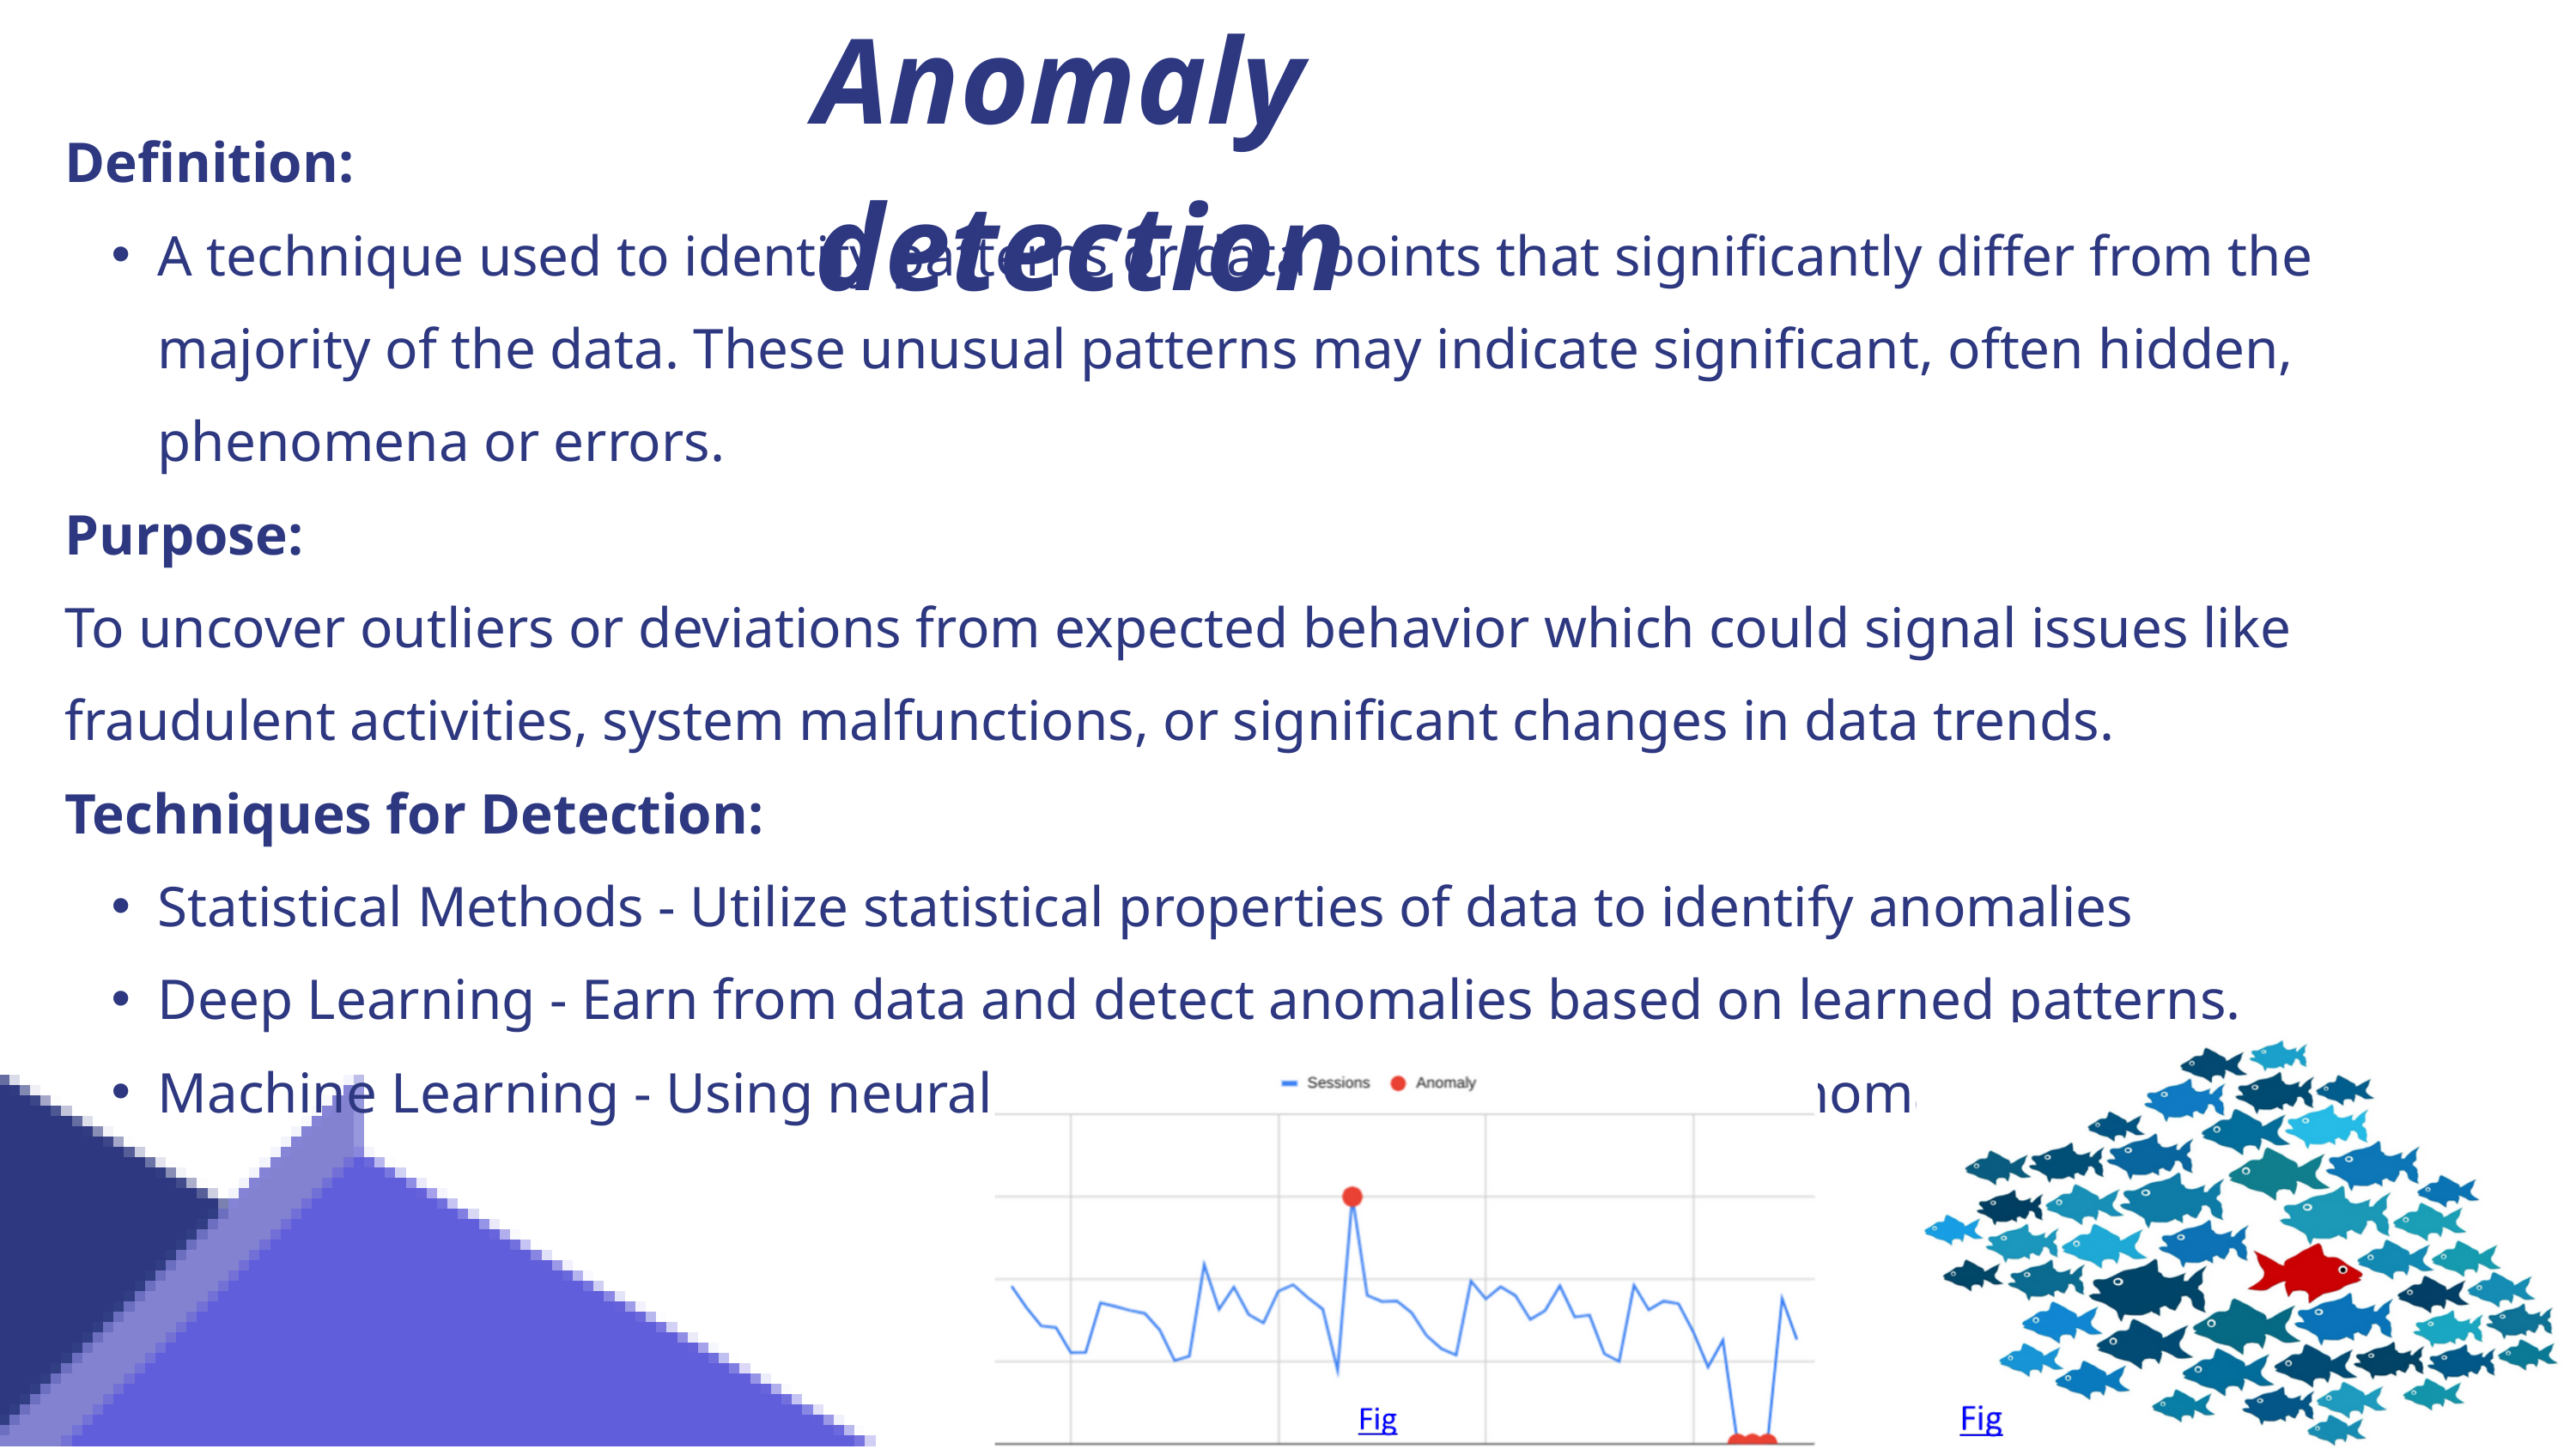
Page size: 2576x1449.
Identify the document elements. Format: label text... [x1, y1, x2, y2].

text_box [994, 1053, 1818, 1446]
text_box [1936, 1391, 2018, 1449]
text_box [0, 1075, 877, 1446]
text_box [1341, 1387, 1406, 1446]
text_box Definition: A technique used to identify patterns or data points that significantly differ from the majority of the data. These unusual patterns may indicate significant, often hidden, phenomena or errors. Purpose: To uncover outliers or deviations from expected behavior which could signal issues like fraudulent activities, system malfunctions, or significant changes in data trends. Techniques for Detection: Statistical Methods - Utilize statistical properties of data to identify anomalies Deep Learning - Earn from data and detect anomalies based on learned patterns. Machine Learning - Using neural networks to identify complex anomalies. [64, 100, 2465, 1217]
text_box Anomaly detection [814, 0, 1762, 100]
text_box [1916, 1022, 2576, 1449]
